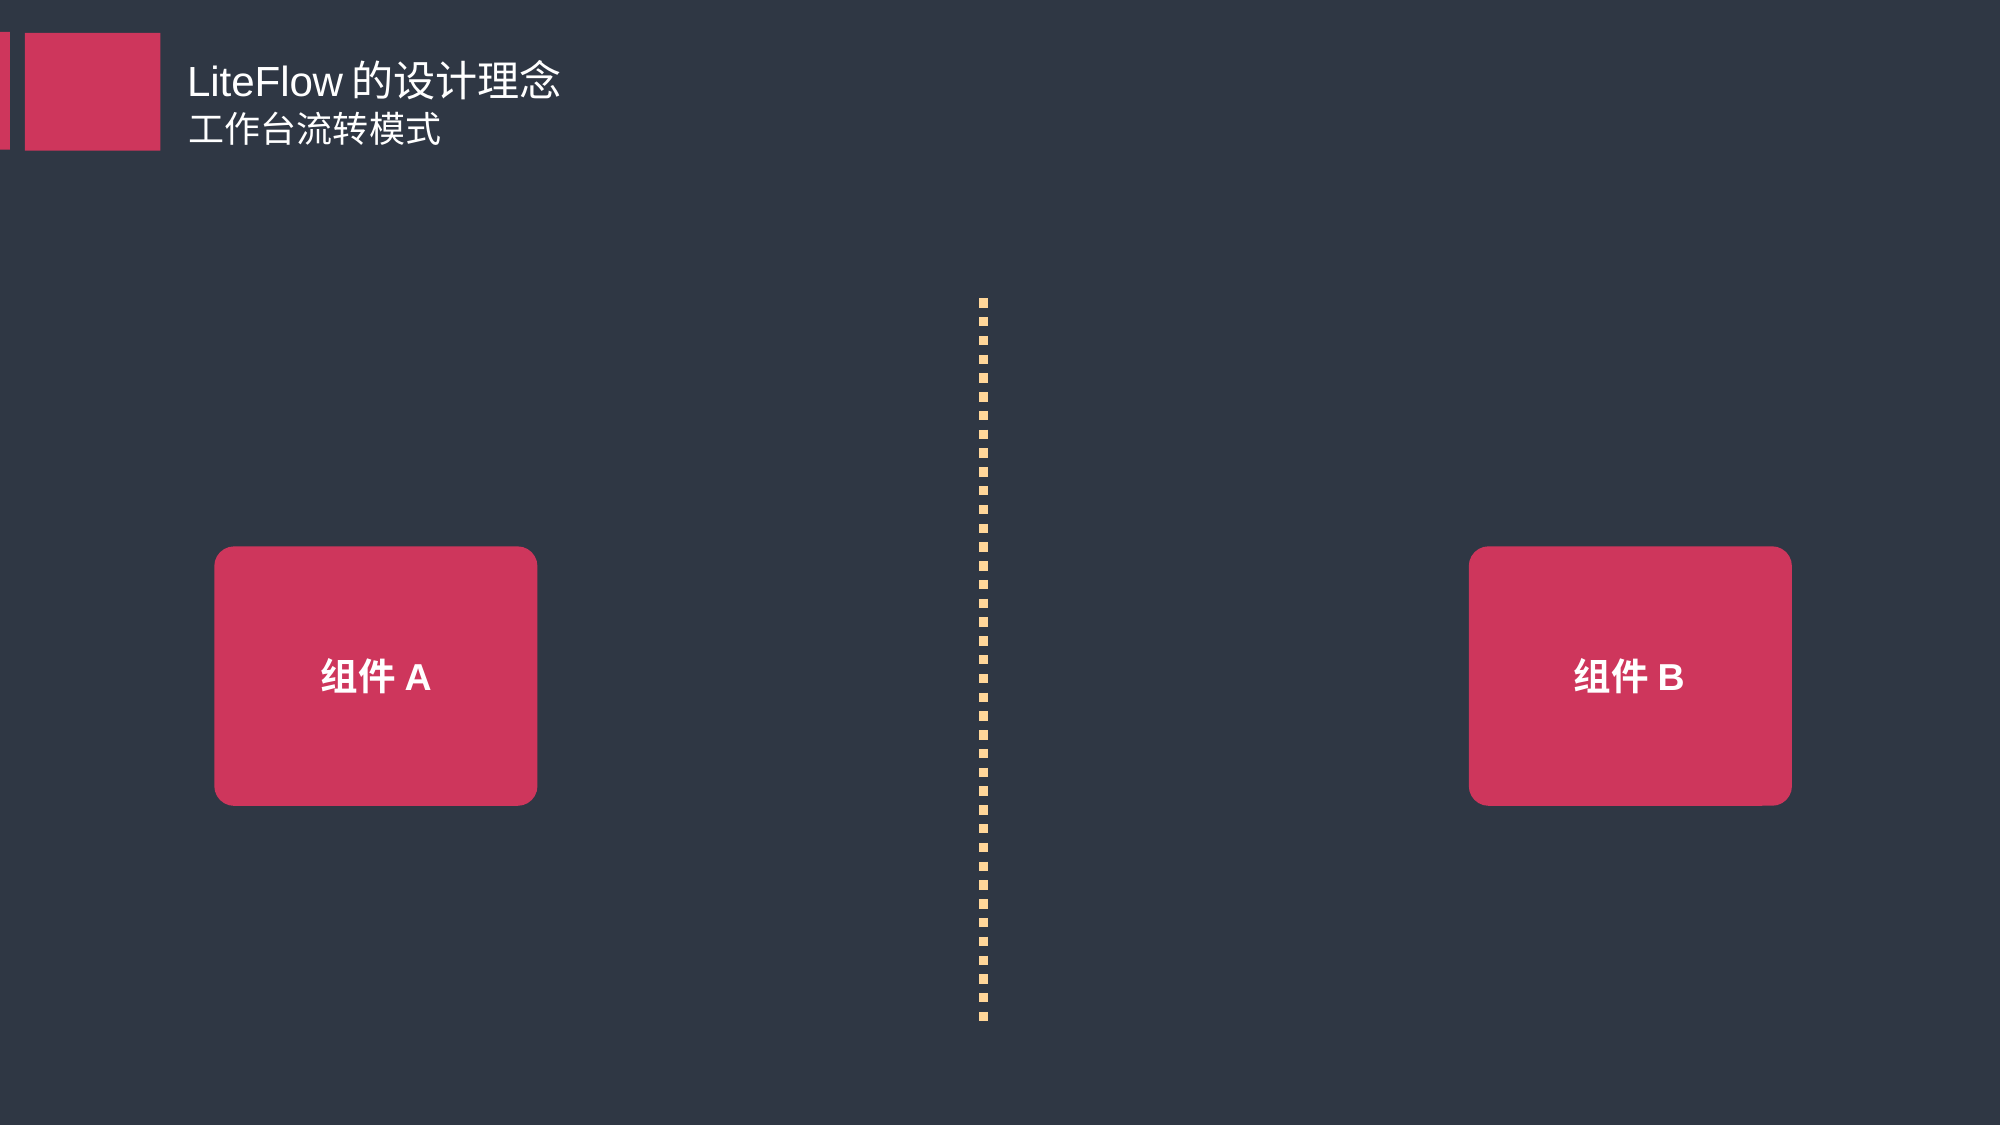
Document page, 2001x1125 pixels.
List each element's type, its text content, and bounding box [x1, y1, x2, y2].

text_box [0, 31, 11, 151]
text_box LiteFlow的设计理念 [172, 46, 754, 112]
text_box 工作台流转模式 [173, 99, 980, 160]
text_box [214, 546, 538, 806]
text_box 组件B [1558, 645, 1700, 706]
text_box [1468, 546, 1792, 806]
text_box 组件A [305, 645, 447, 706]
text_box [24, 32, 161, 152]
